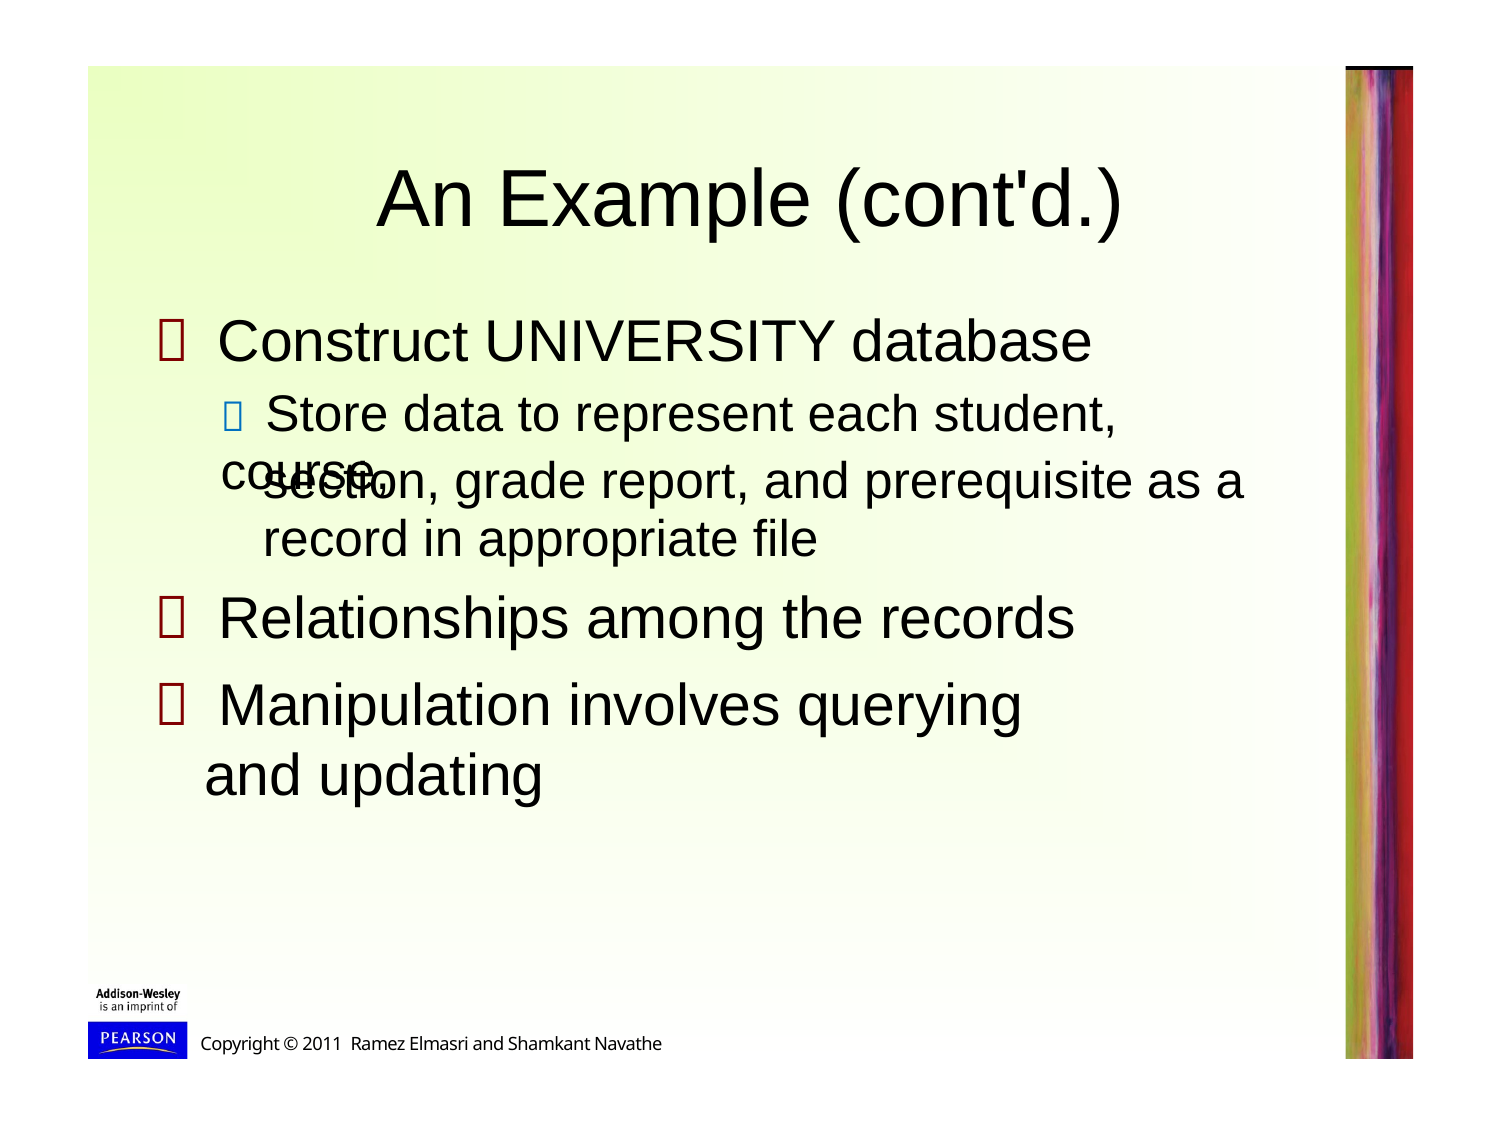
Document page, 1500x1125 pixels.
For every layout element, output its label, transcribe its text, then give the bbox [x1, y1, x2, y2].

text_box [88, 984, 188, 1059]
text_box a [1213, 451, 1254, 507]
text_box as [1145, 451, 1211, 507]
text_box Copyright © 2011 Ramez Elmasri and Shamkant Navathe [198, 1031, 708, 1054]
text_box [88, 66, 1345, 1059]
text_box An [374, 153, 490, 238]
text_box Example (cont'd.) [495, 153, 1139, 238]
text_box [1345, 66, 1414, 1059]
text_box  Construct UNIVERSITY database  Store data to represent each student, course, [152, 307, 1305, 445]
text_box section, grade report, and prerequisite record in appropriate file  Relationships among the records  Manipulation involves querying and updating [152, 451, 1143, 810]
